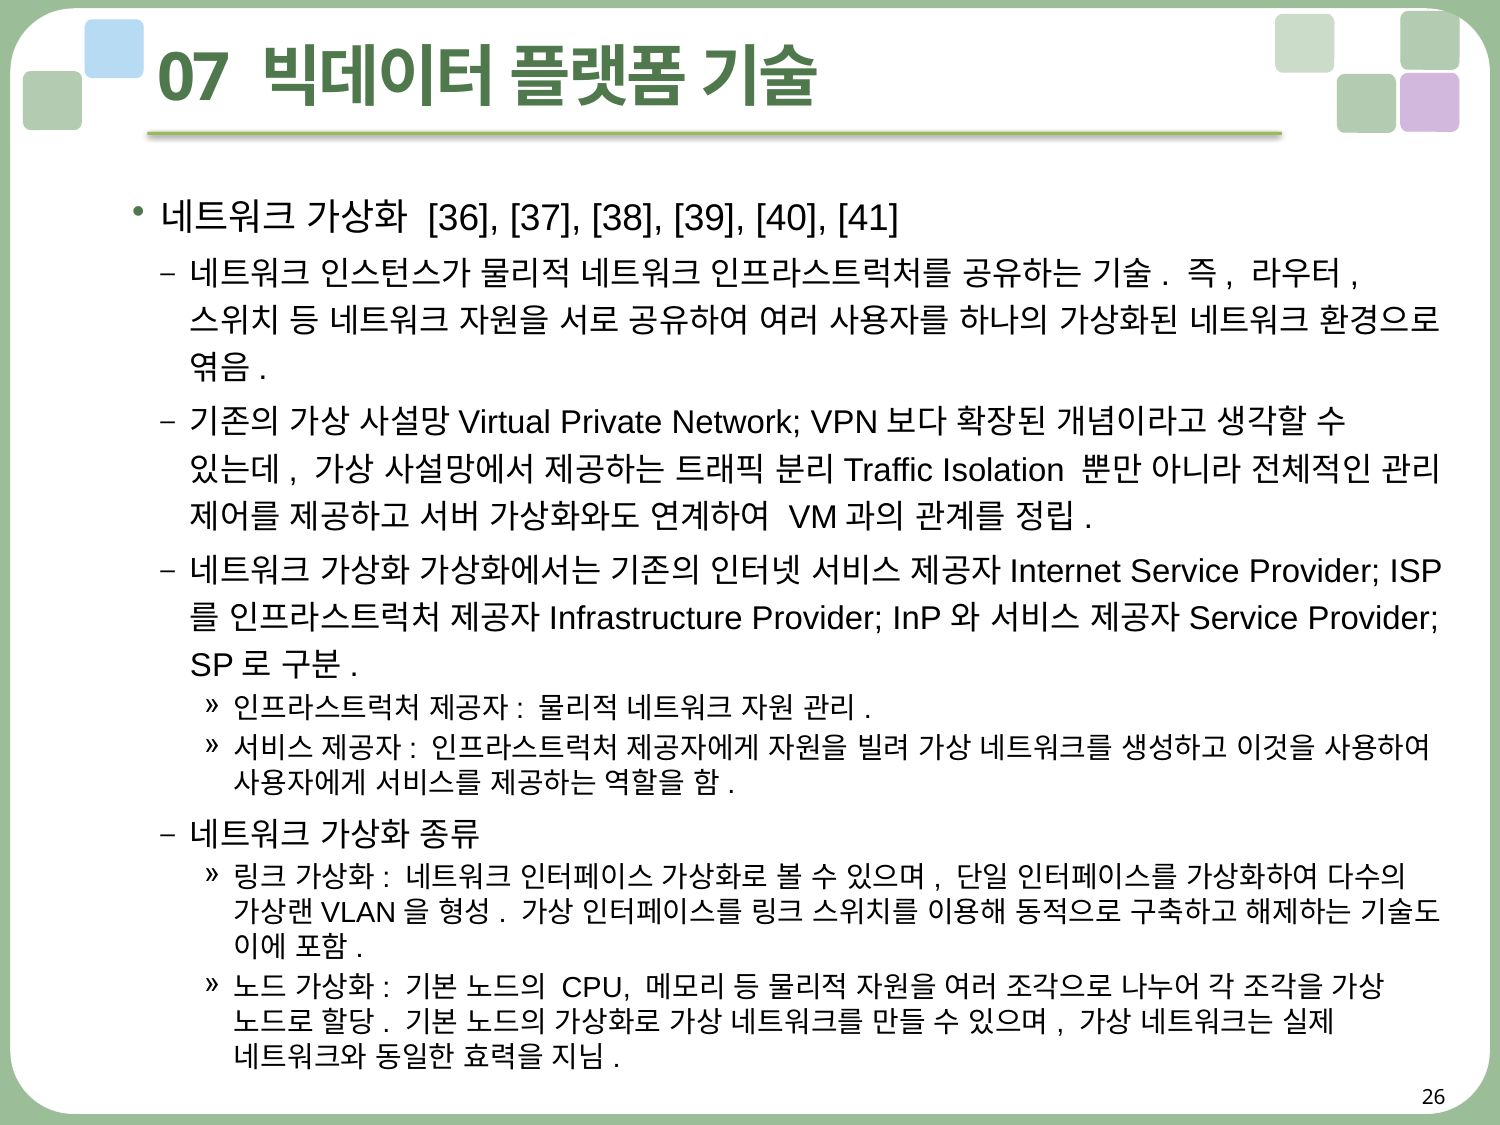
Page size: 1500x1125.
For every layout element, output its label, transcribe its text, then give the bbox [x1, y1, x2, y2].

list 네트워크 가상화 [36], [37], [38], [39], [40], [41] 네트워크 인스턴스가 물리적 네트워크 인프라스트럭처를 공유하는 기술. 즉, 라우터, 스위치 등 네트워크 자원을 서로 공유하여 여러 사용자를 하나의 가상화된 네트워크 환경으로 엮음. 기존의 가상 사설망Virtual Private Network; VPN보다 확장된 개념이라고 생각할 수 있는데, 가상 사설망에서 제공하는 트래픽 분리Traffic Isolation 뿐만 아니라 전체적인 관리 제어를 제공하고 서버 가상화와도 연계하여 VM과의 관계를 정립. 네트워크 가상화 가상화에서는 기존의 인터넷 서비스 제공자Internet Service Provider; ISP를 인프라스트럭처 제공자Infrastructure Provider; InP와 서비스 제공자Service Provider; SP로 구분. 인프라스트럭처 제공자: 물리적 네트워크 자원 관리. 서비스 제공자: 인프라스트럭처 제공자에게 자원을 빌려 가상 네트워크를 생성하고 이것을 사용하여 사용자에게 서비스를 제공하는 역할을 함. 네트워크 가상화 종류 링크 가상화: 네트워크 인터페이스 가상화로 볼 수 있으며, 단일 인터페이스를 가상화하여 다수의 가상랜VLAN을 형성. 가상 인터페이스를 링크 스위치를 이용해 동적으로 구축하고 해제하는 기술도 이에 포함. 노드 가상화: 기본 노드의 CPU, 메모리 등 물리적 자원을 여러 조각으로 나누어 각 조각을 가상 노드로 할당. 기본 노드의 가상화로 가상 네트워크를 만들 수 있으며, 가상 네트워크는 실제 네트워크와 동일한 효력을 지님. [29, 172, 1459, 1083]
title 07 빅데이터 플랫폼 기술 [142, 25, 1459, 123]
picture [0, 0, 1500, 1125]
